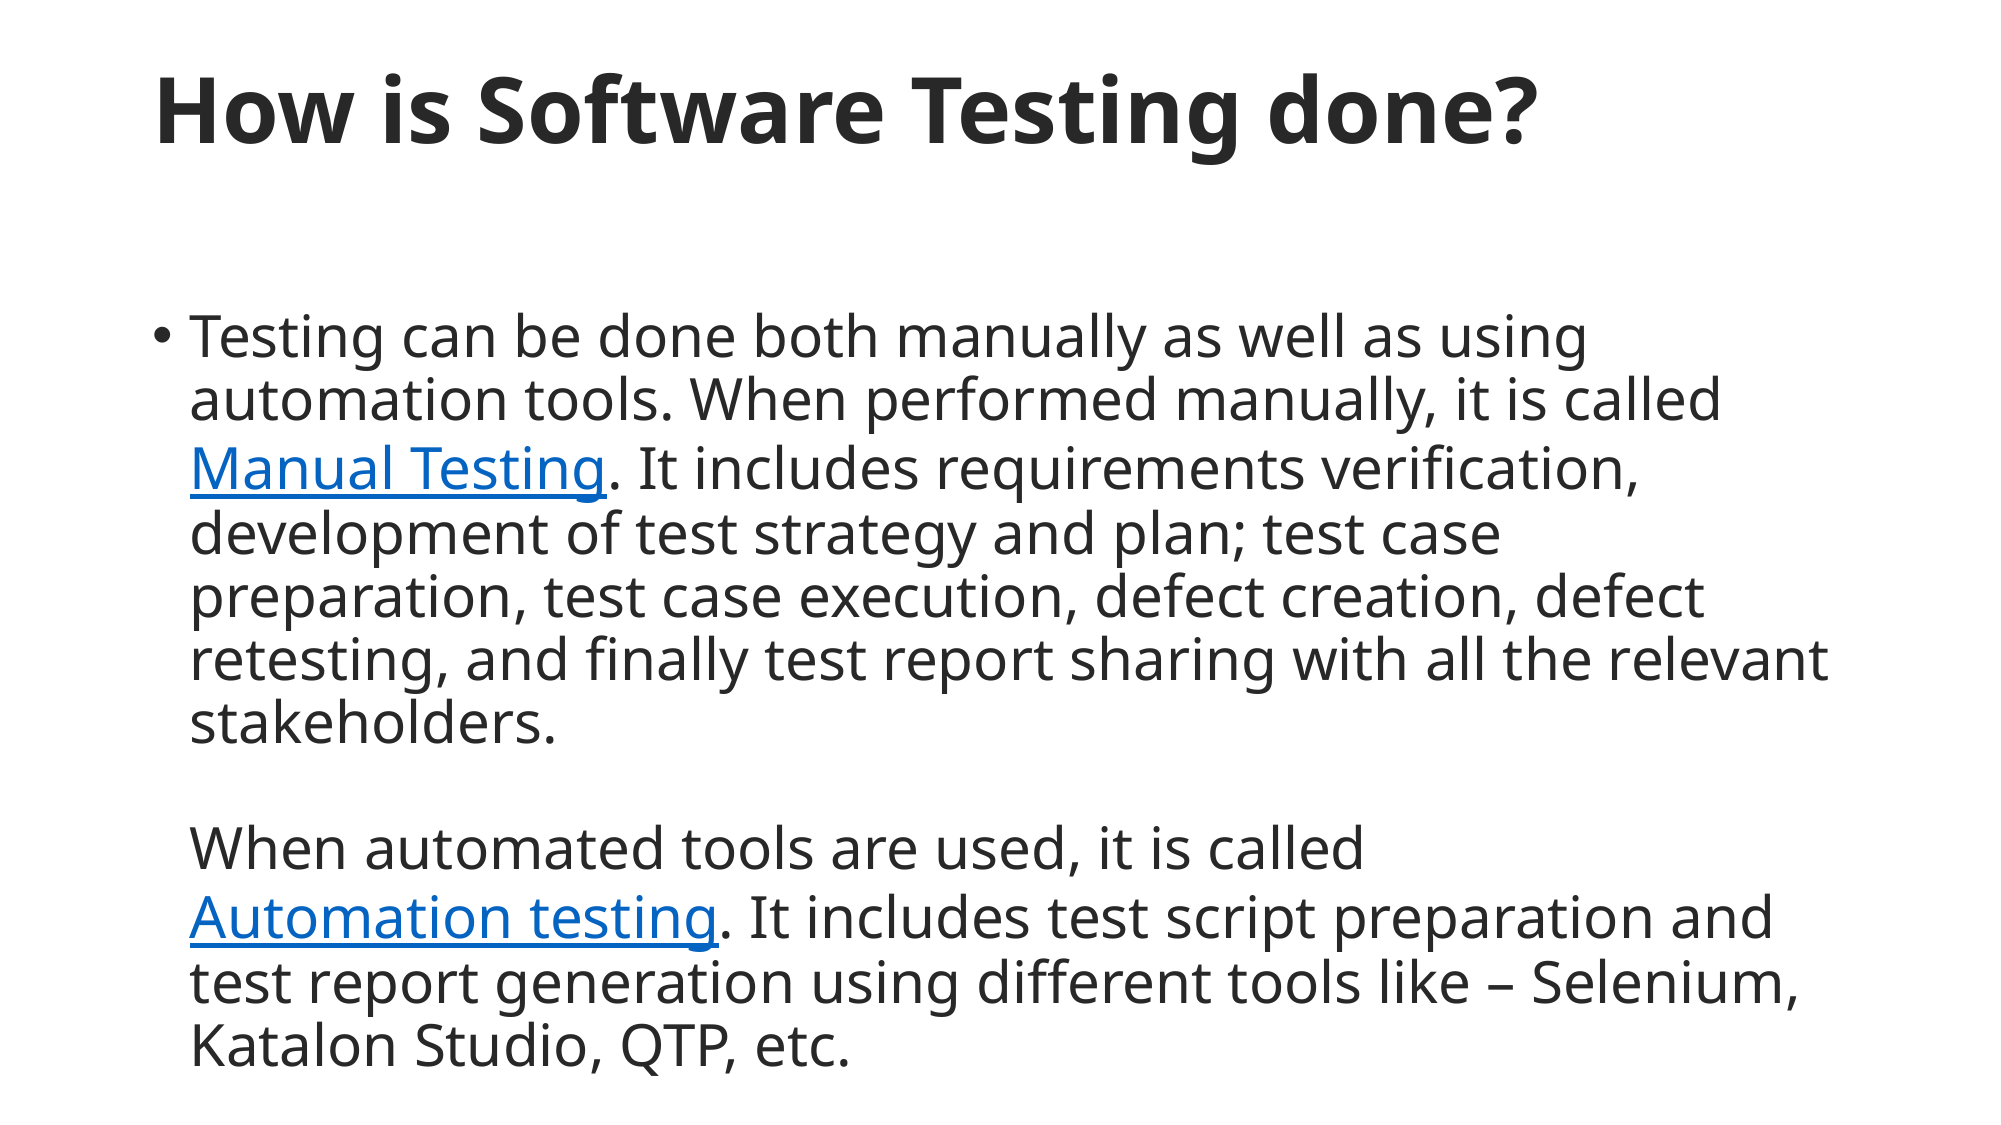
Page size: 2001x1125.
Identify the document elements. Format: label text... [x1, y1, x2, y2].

list Testing can be done both manually as well as using automation tools. When performed manually, it is called Manual Testing. It includes requirements verification, development of test strategy and plan; test case preparation, test case execution, defect creation, defect retesting, and finally test report sharing with all the relevant stakeholders. When automated tools are used, it is called Automation testing. It includes test script preparation and test report generation using different tools like – Selenium, Katalon Studio, QTP, etc. [137, 299, 1863, 1014]
title How is Software Testing done? [137, 59, 1863, 278]
